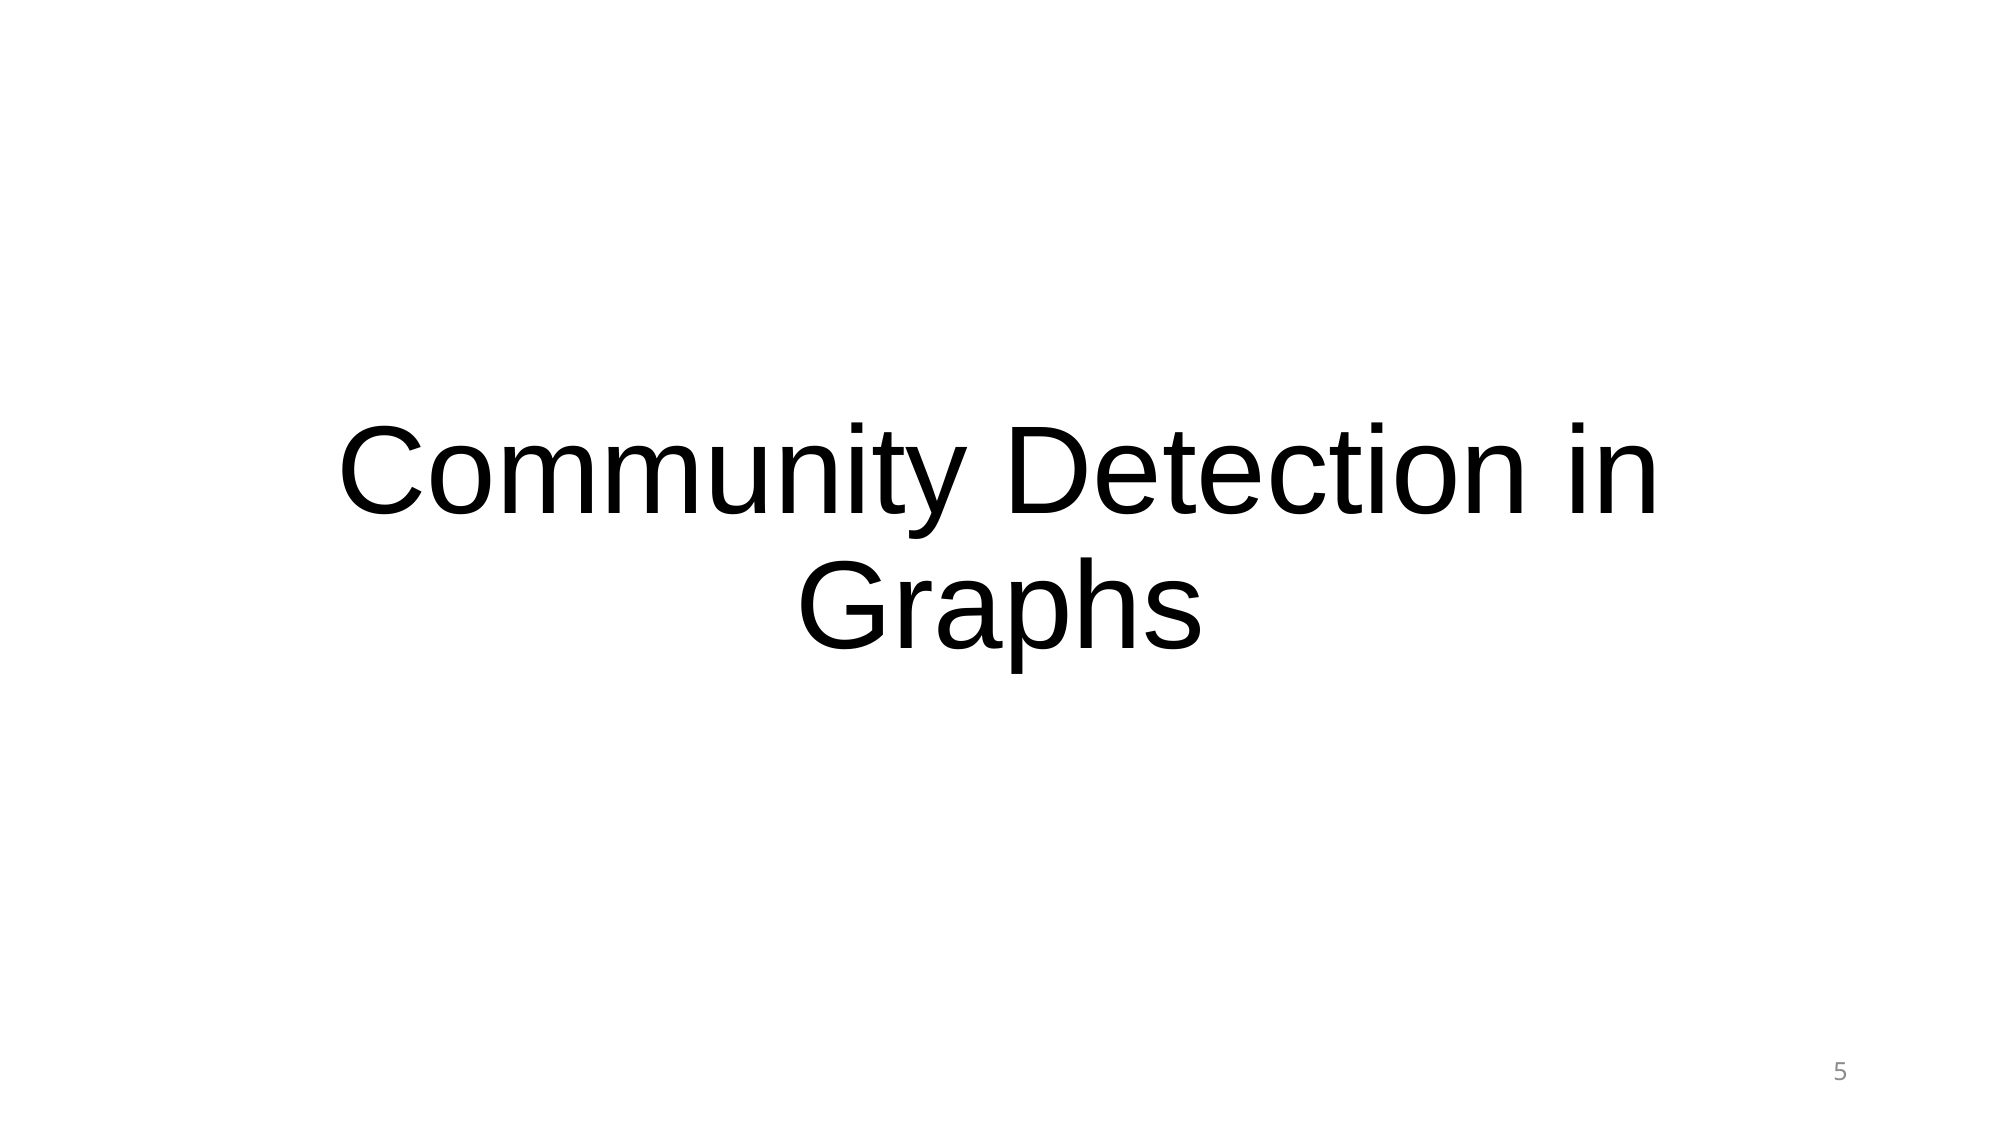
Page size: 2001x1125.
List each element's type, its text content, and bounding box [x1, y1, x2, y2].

title Community Detection in Graphs [249, 184, 1750, 684]
slide_number 5 [1412, 1042, 1863, 1103]
